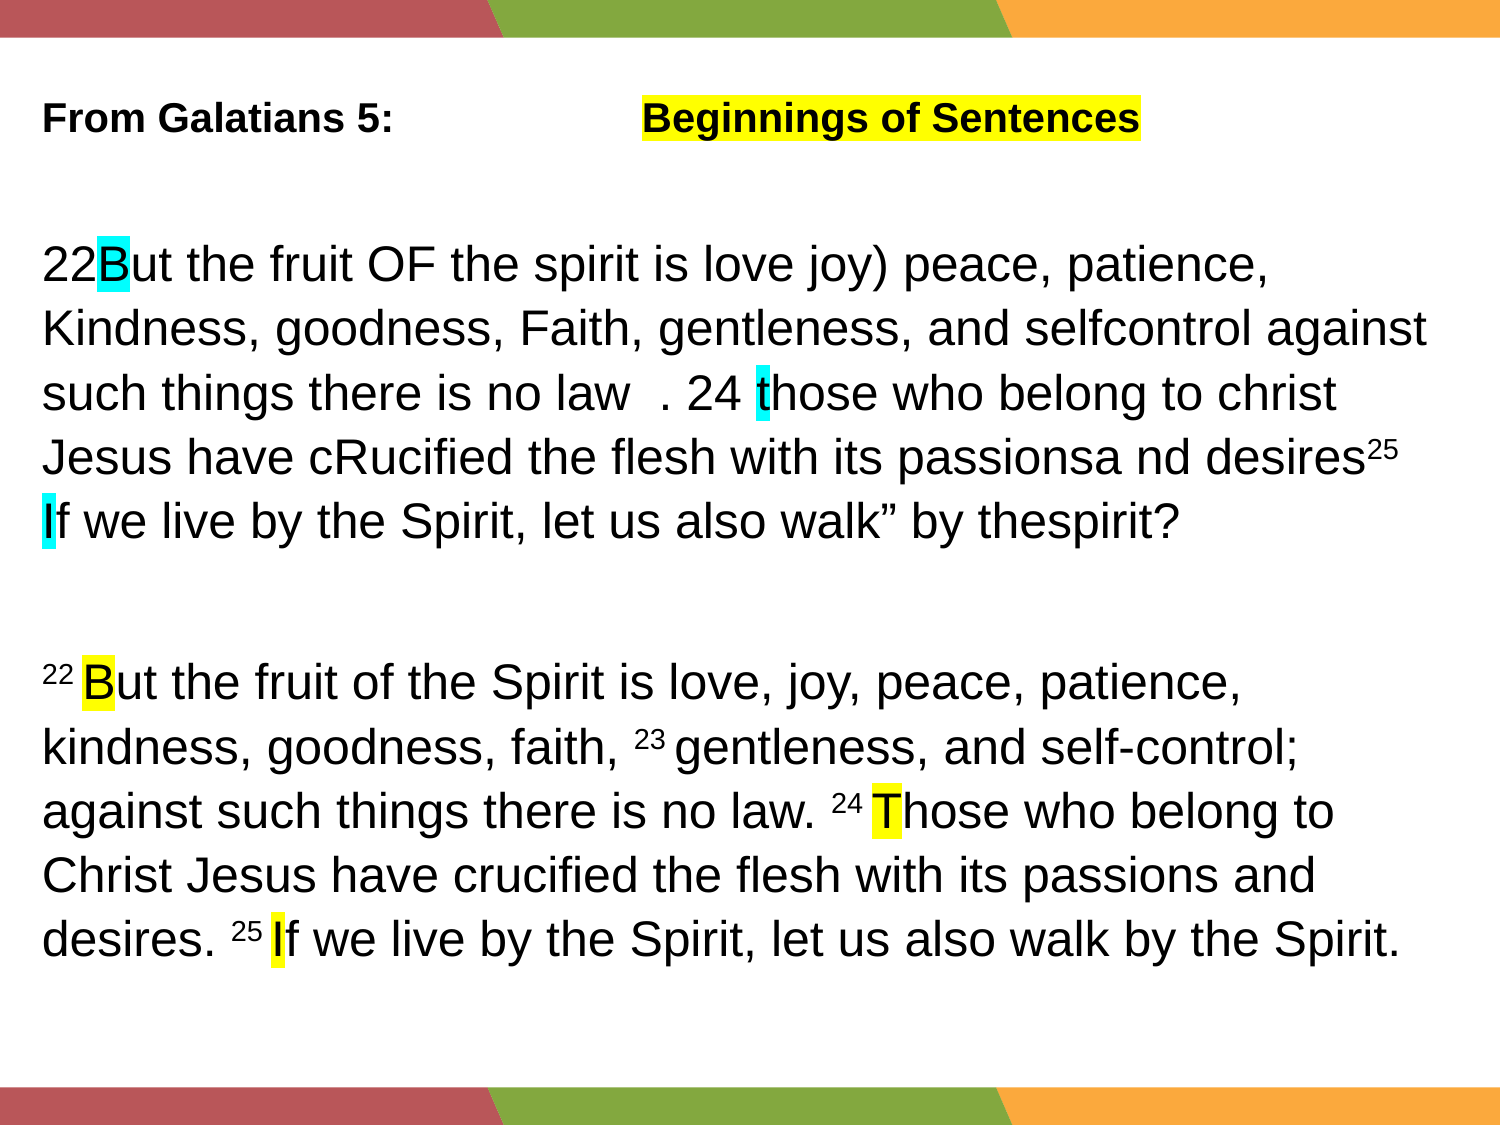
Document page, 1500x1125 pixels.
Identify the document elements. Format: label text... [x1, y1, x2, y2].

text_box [0, 0, 1500, 38]
text_box From Galatians 5: Beginnings of Sentences 22But the fruit OF the spirit is love joy) peace, patience, Kindness, goodness, Faith, gentleness, and selfcontrol against such things there is no law . 24 those who belong to christ Jesus have cRucified the flesh with its passionsa nd desires25 If we live by the Spirit, let us also walk” by thespirit? 22 But the fruit of the Spirit is love, joy, peace, patience, kindness, goodness, faith, 23 gentleness, and self-control; against such things there is no law. 24 Those who belong to Christ Jesus have crucified the flesh with its passions and desires. 25 If we live by the Spirit, let us also walk by the Spirit. [27, 79, 1473, 1036]
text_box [0, 1087, 1500, 1125]
